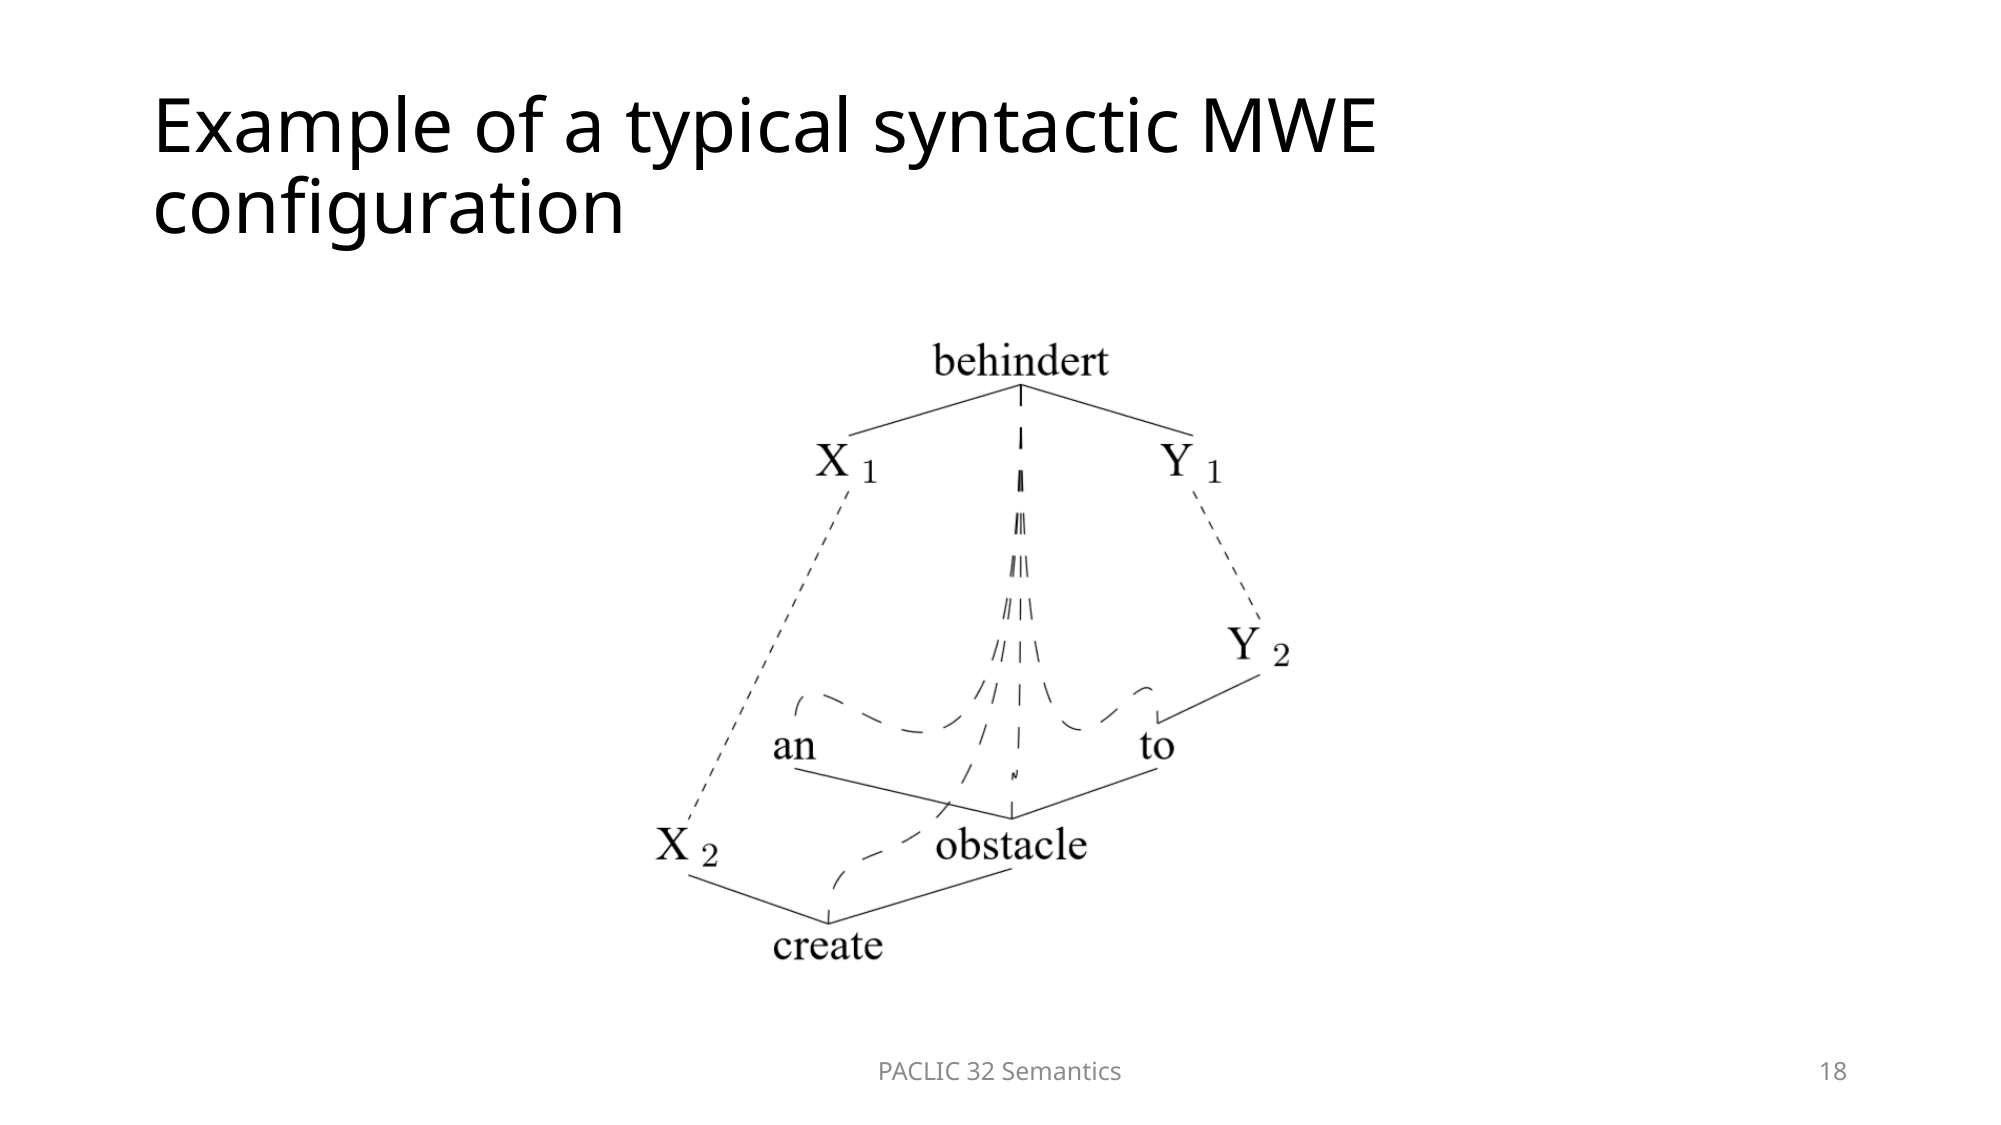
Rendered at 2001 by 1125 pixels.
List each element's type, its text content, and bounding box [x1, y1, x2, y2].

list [604, 299, 1396, 1014]
slide_number 18 [1412, 1042, 1863, 1103]
footer PACLIC 32 Semantics [662, 1042, 1338, 1103]
title Example of a typical syntactic MWE configuration [137, 59, 1863, 278]
